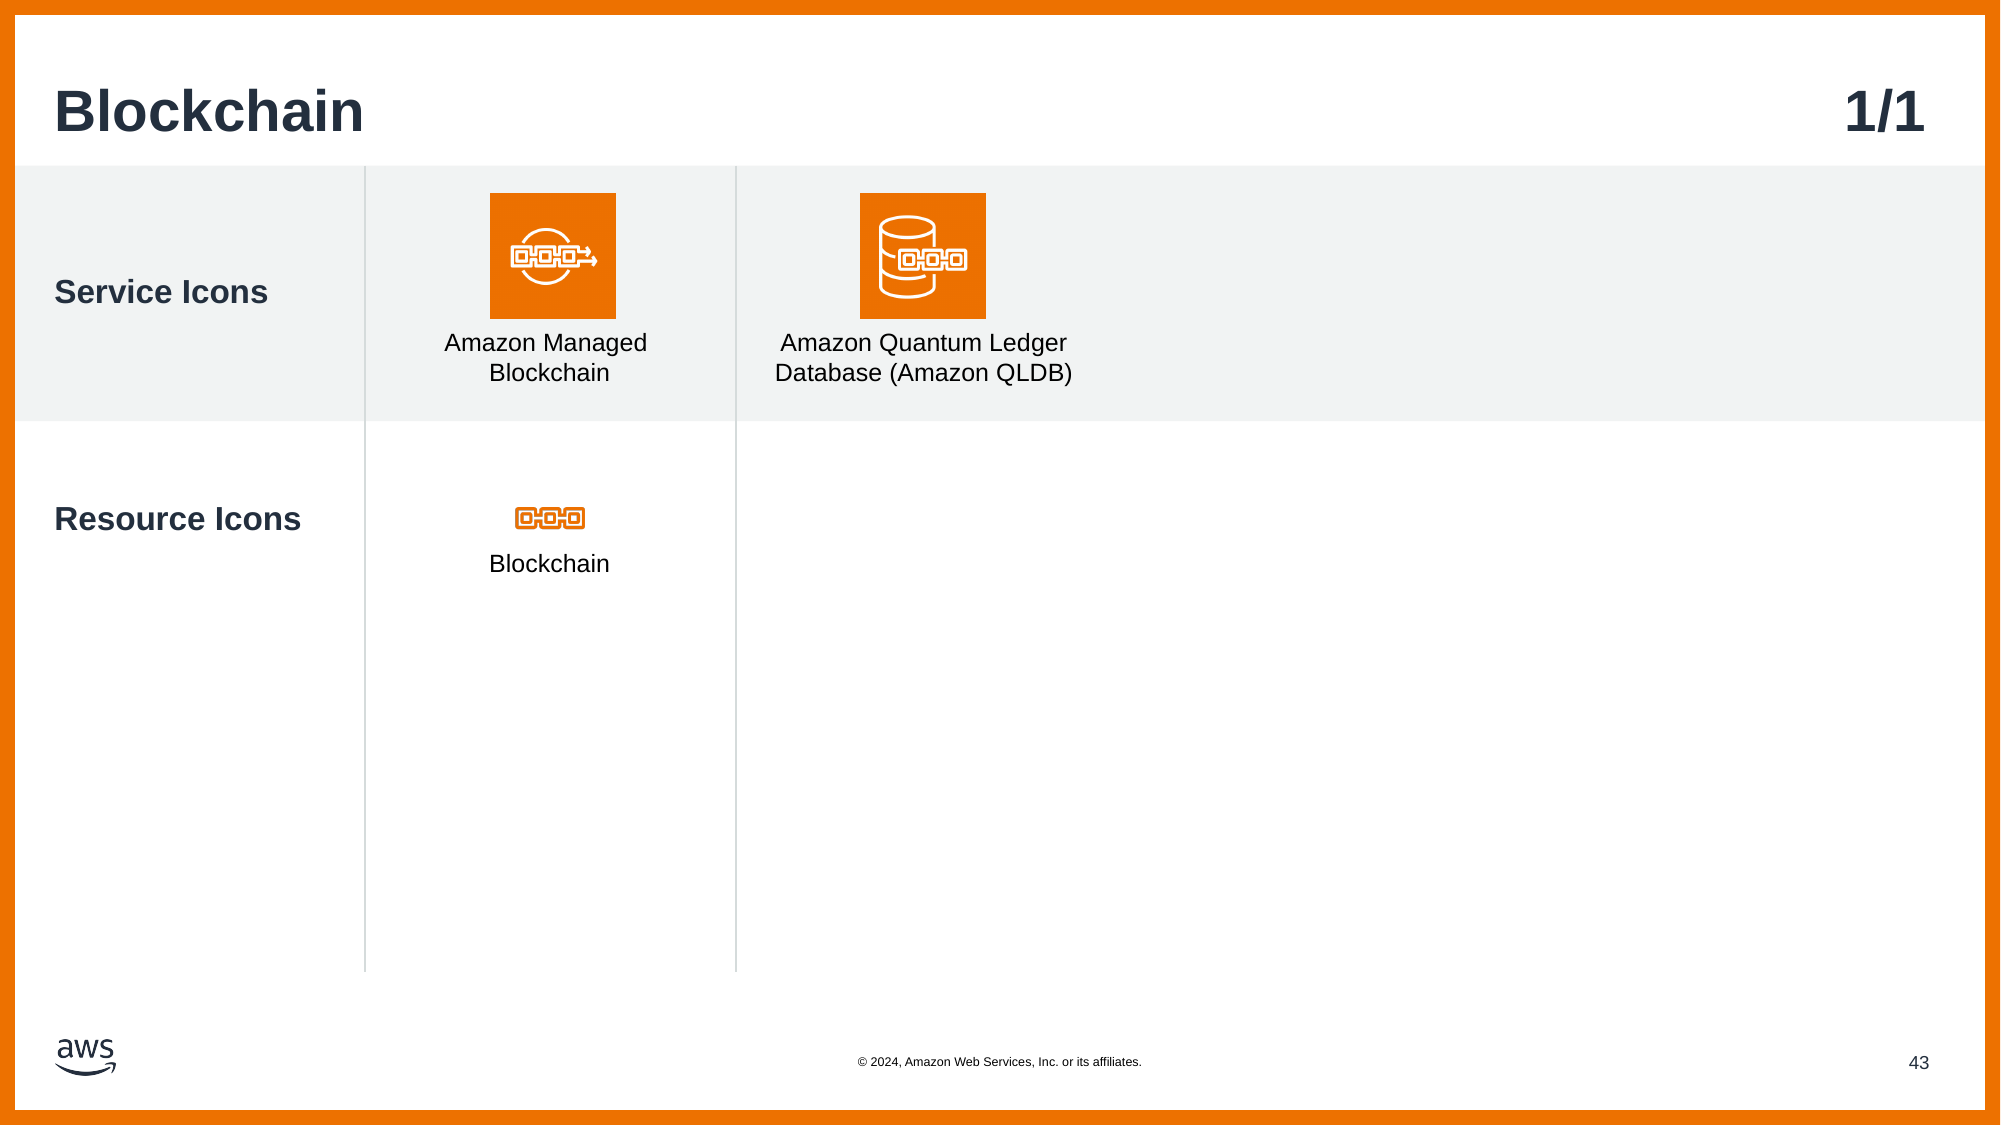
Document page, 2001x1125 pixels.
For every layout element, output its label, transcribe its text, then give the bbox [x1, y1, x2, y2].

text_box Amazon Managed Blockchain [363, 319, 735, 394]
footer © 2024, Amazon Web Services, Inc. or its affiliates. [662, 1031, 1338, 1092]
text_box Amazon Quantum Ledger Database (Amazon QLDB) [736, 319, 1113, 394]
slide_number 43 [1494, 1031, 1945, 1092]
picture [490, 193, 616, 319]
picture [512, 480, 588, 556]
text_box Blockchain [427, 539, 673, 585]
picture [55, 1039, 116, 1076]
picture [860, 193, 986, 319]
title Blockchain 1/1 [39, 59, 1945, 166]
